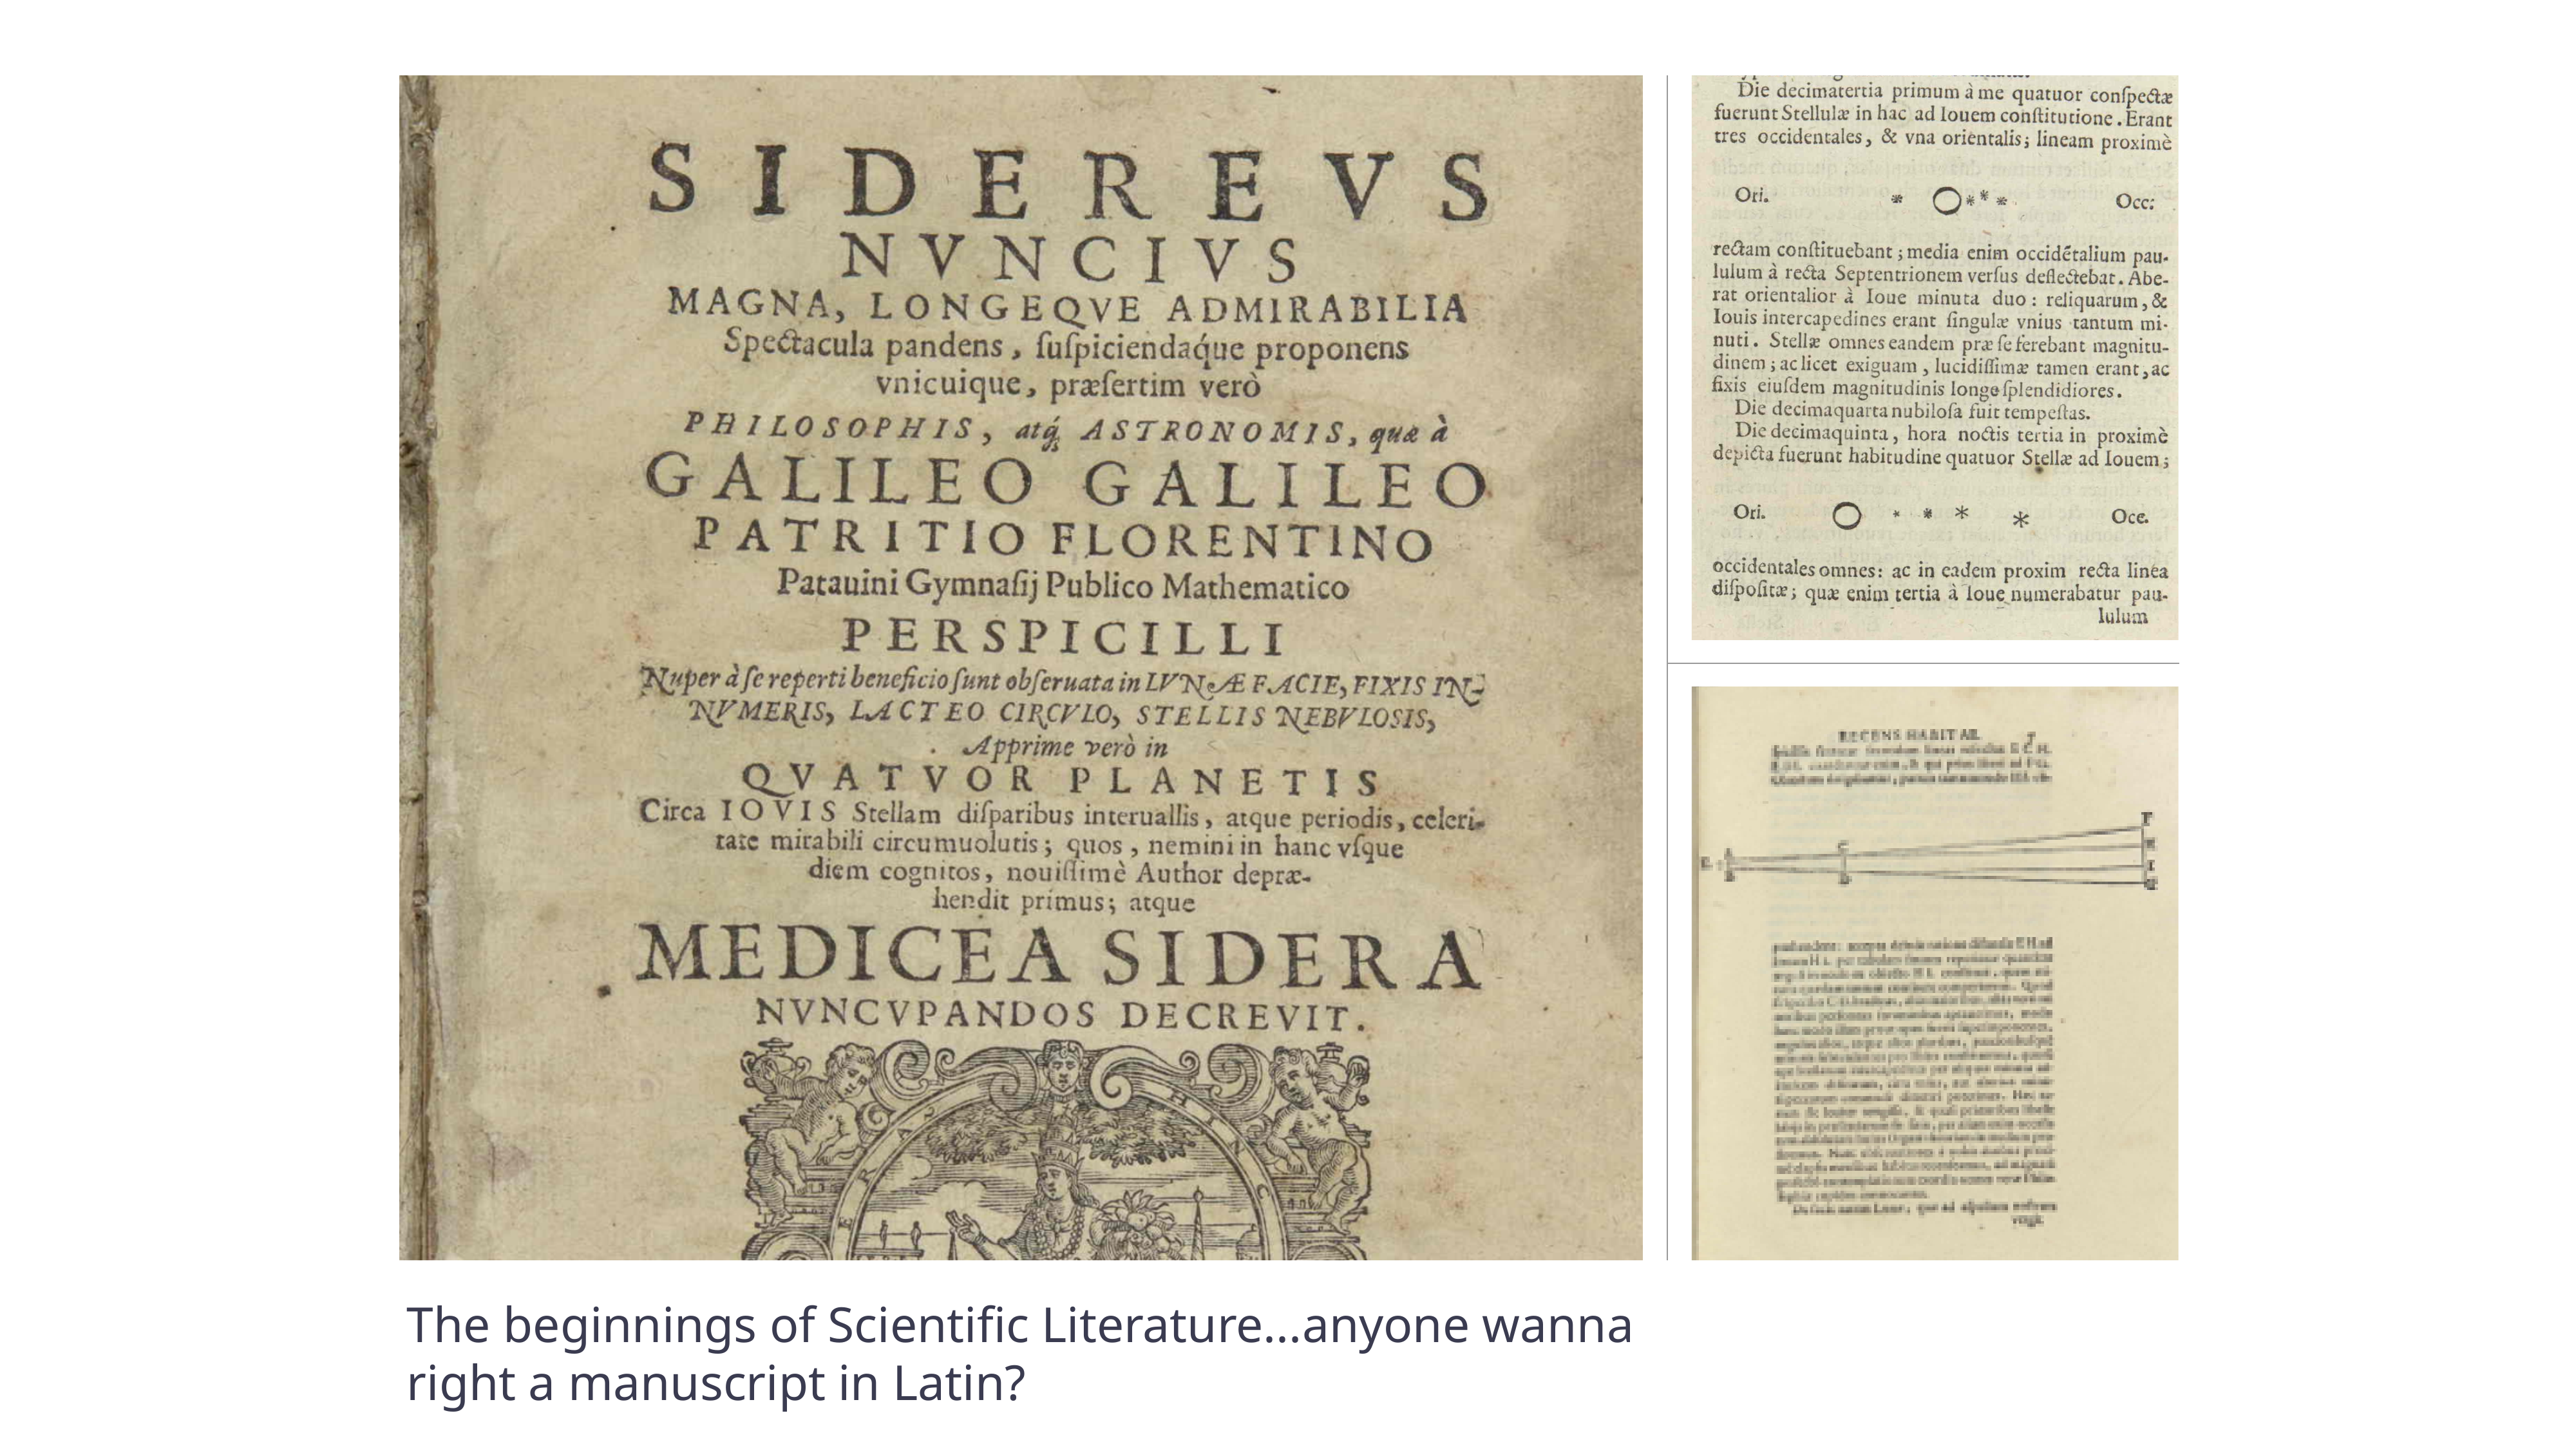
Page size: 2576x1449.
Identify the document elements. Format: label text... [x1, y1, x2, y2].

picture [399, 75, 1643, 1261]
picture [1691, 75, 2179, 640]
list The beginnings of Scientific Literature...anyone wanna right a manuscript in Latin? [399, 1286, 1643, 1427]
picture [1691, 687, 2179, 1261]
